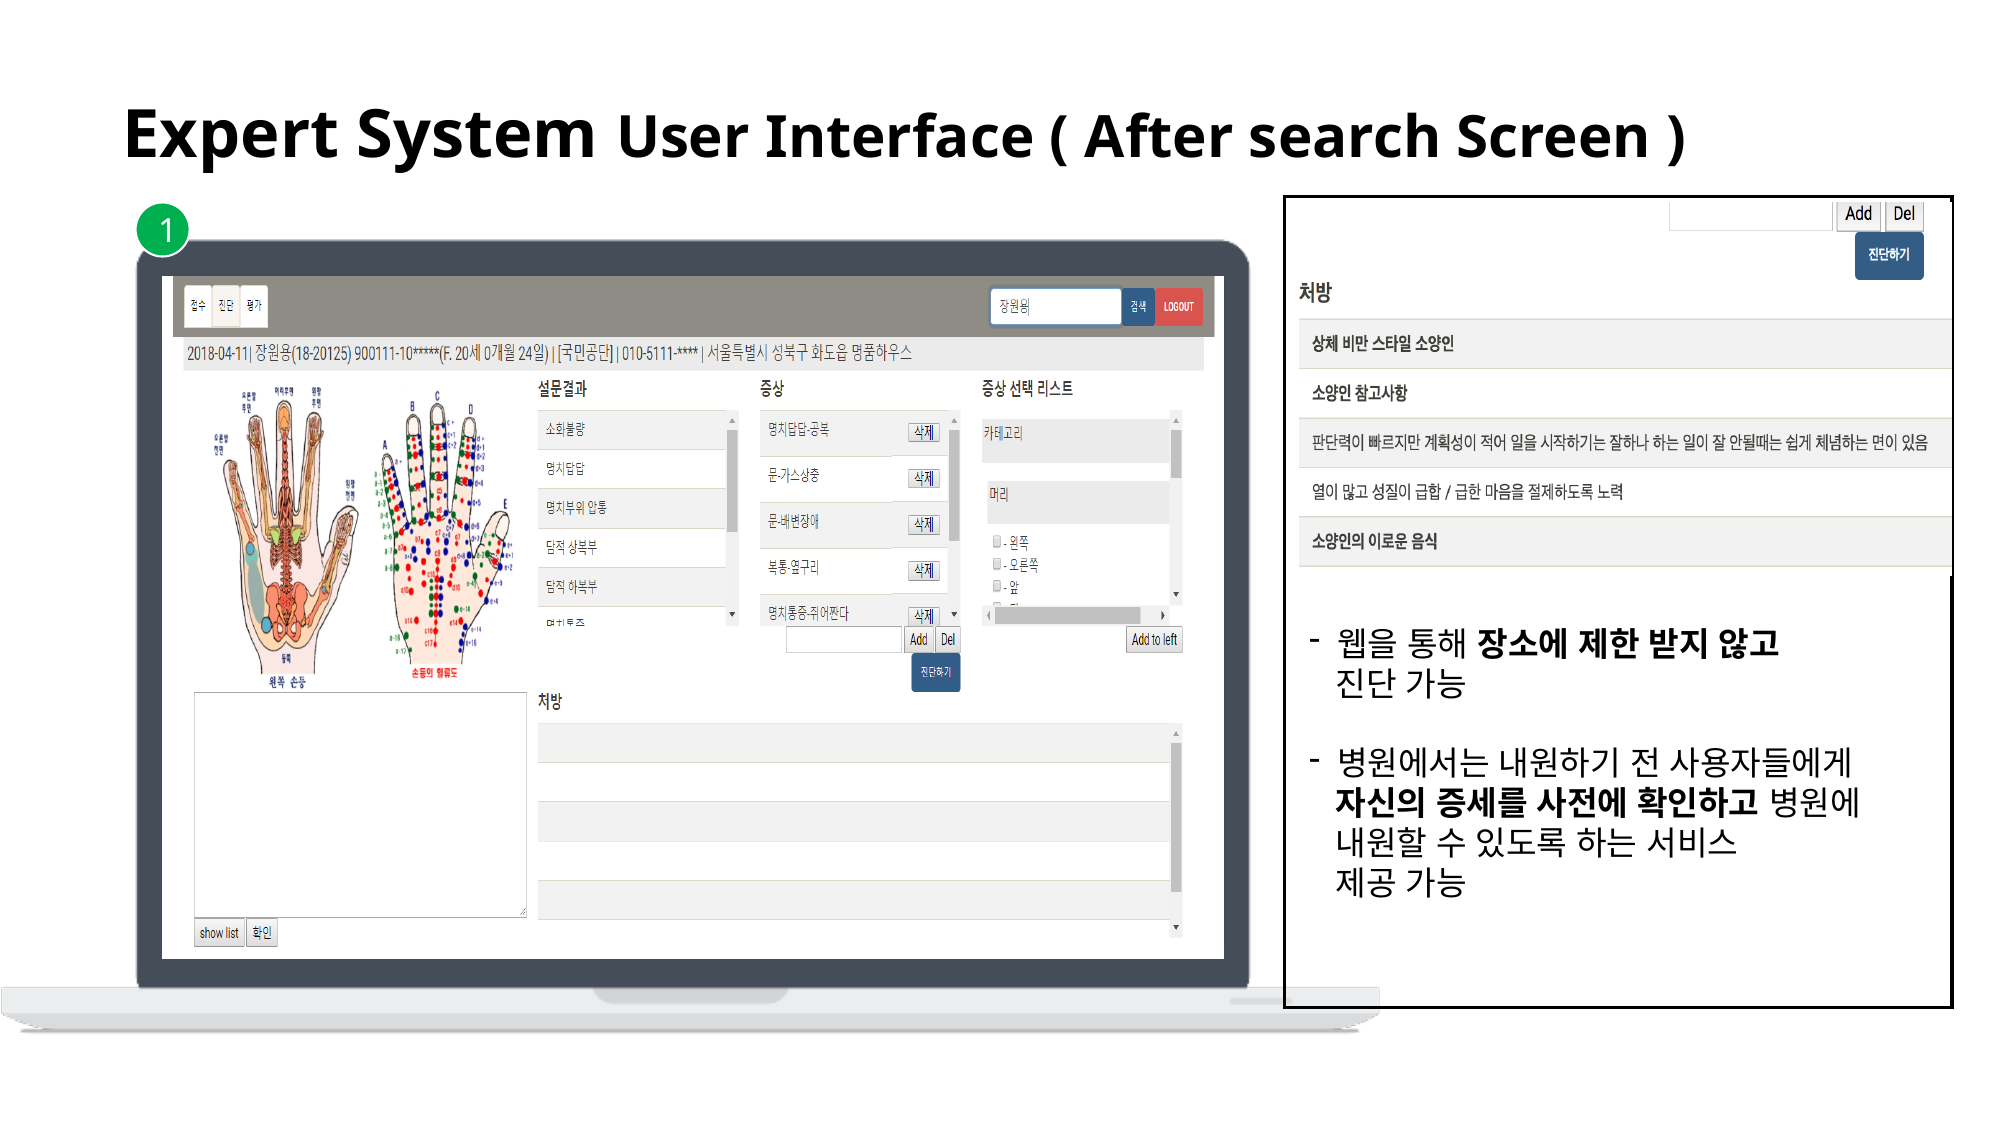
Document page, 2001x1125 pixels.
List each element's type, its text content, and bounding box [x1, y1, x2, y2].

text_box [1417, 195, 1953, 1009]
text_box Expert System User Interface ( After search Screen ) [1417, 83, 1702, 178]
text_box 웹을 통해 장소에 제한 받지 않고 진단 가능 병원에서는 내원하기 전 사용자들에게 자신의 증세를 사전에 확인하고 병원에 내원할 수 있도록 하는 서비스 제공 가능 [1417, 615, 1939, 910]
picture [0, 66, 1952, 1125]
